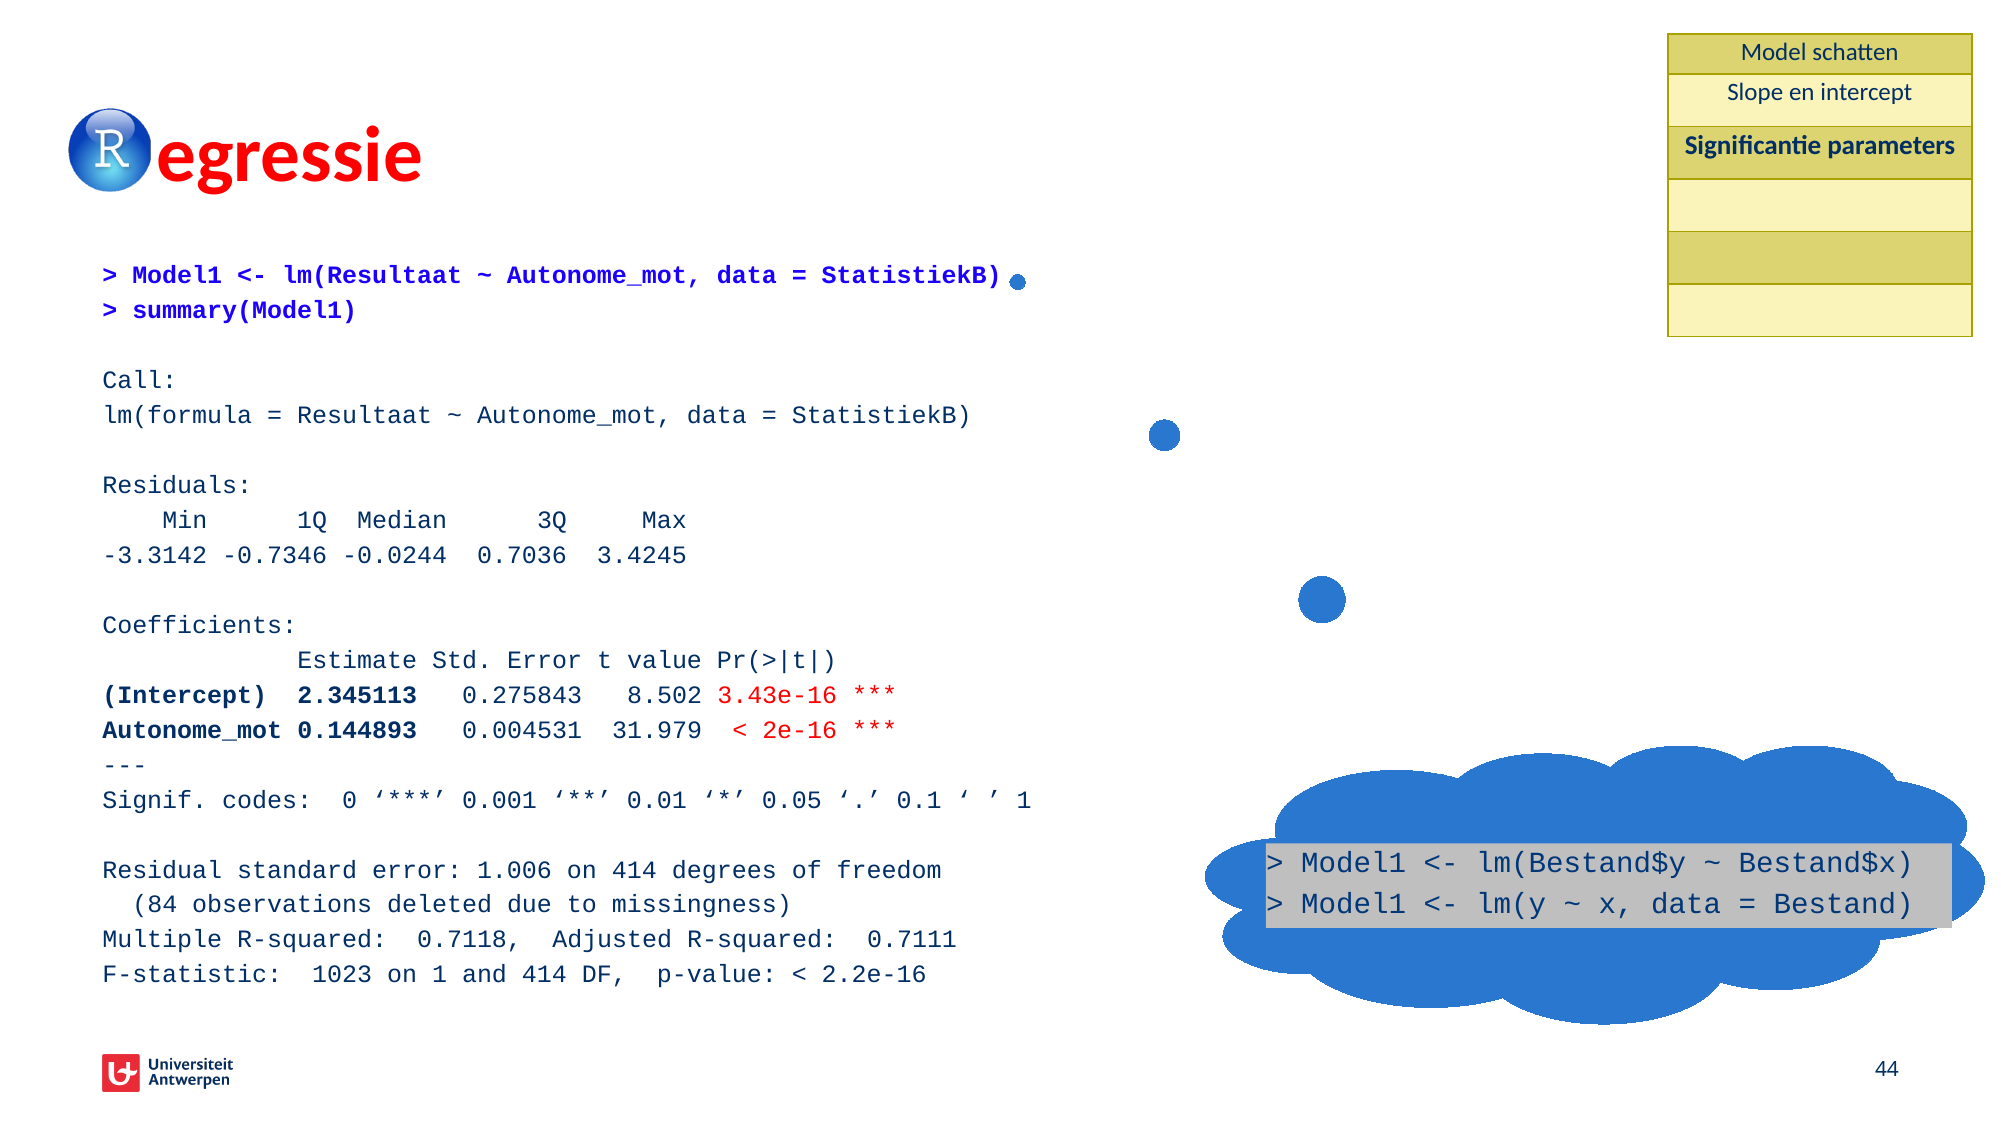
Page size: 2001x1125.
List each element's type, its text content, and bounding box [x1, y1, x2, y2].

text_box [1009, 274, 1026, 290]
title egressie [102, 101, 1667, 232]
slide_number 44 [1463, 1039, 1914, 1100]
text_box [1298, 576, 1346, 623]
text_box > Model1 <- lm(Bestand$y ~ Bestand$x) > Model1 <- lm(y ~ x, data = Bestand) [1265, 843, 1952, 928]
list > Model1 <- lm(Resultaat ~ Autonome_mot, data = StatistiekB) > summary(Model1) Call: lm(formula = Resultaat ~ Autonome_mot, data = StatistiekB) Residuals: Min 1Q Median 3Q Max -3.3142 -0.7346 -0.0244 0.7036 3.4245 Coefficients: Estimate Std. Error t value Pr(>|t|) (Intercept) 2.345113 0.275843 8.502 3.43e-16 *** Autonome_mot 0.144893 0.004531 31.979 < 2e-16 *** --- Signif. codes: 0 ‘***’ 0.001 ‘**’ 0.01 ‘*’ 0.05 ‘.’ 0.1 ‘ ’ 1 Residual standard error: 1.006 on 414 degrees of freedom (84 observations deleted due to missingness) Multiple R-squared: 0.7118, Adjusted R-squared: 0.7111 F-statistic: 1023 on 1 and 414 DF, p-value: < 2.2e-16 [102, 258, 1898, 1024]
table_cell [1669, 232, 1971, 283]
table_cell Slope en intercept [1669, 75, 1971, 126]
picture [68, 108, 152, 192]
text_box [1149, 419, 1180, 451]
picture [102, 1054, 233, 1092]
table_header Model schatten [1669, 35, 1971, 73]
table_cell [1669, 180, 1971, 231]
table_cell [1669, 285, 1971, 336]
table_cell Significantie parameters [1669, 127, 1971, 178]
text_box [1205, 746, 1985, 1025]
